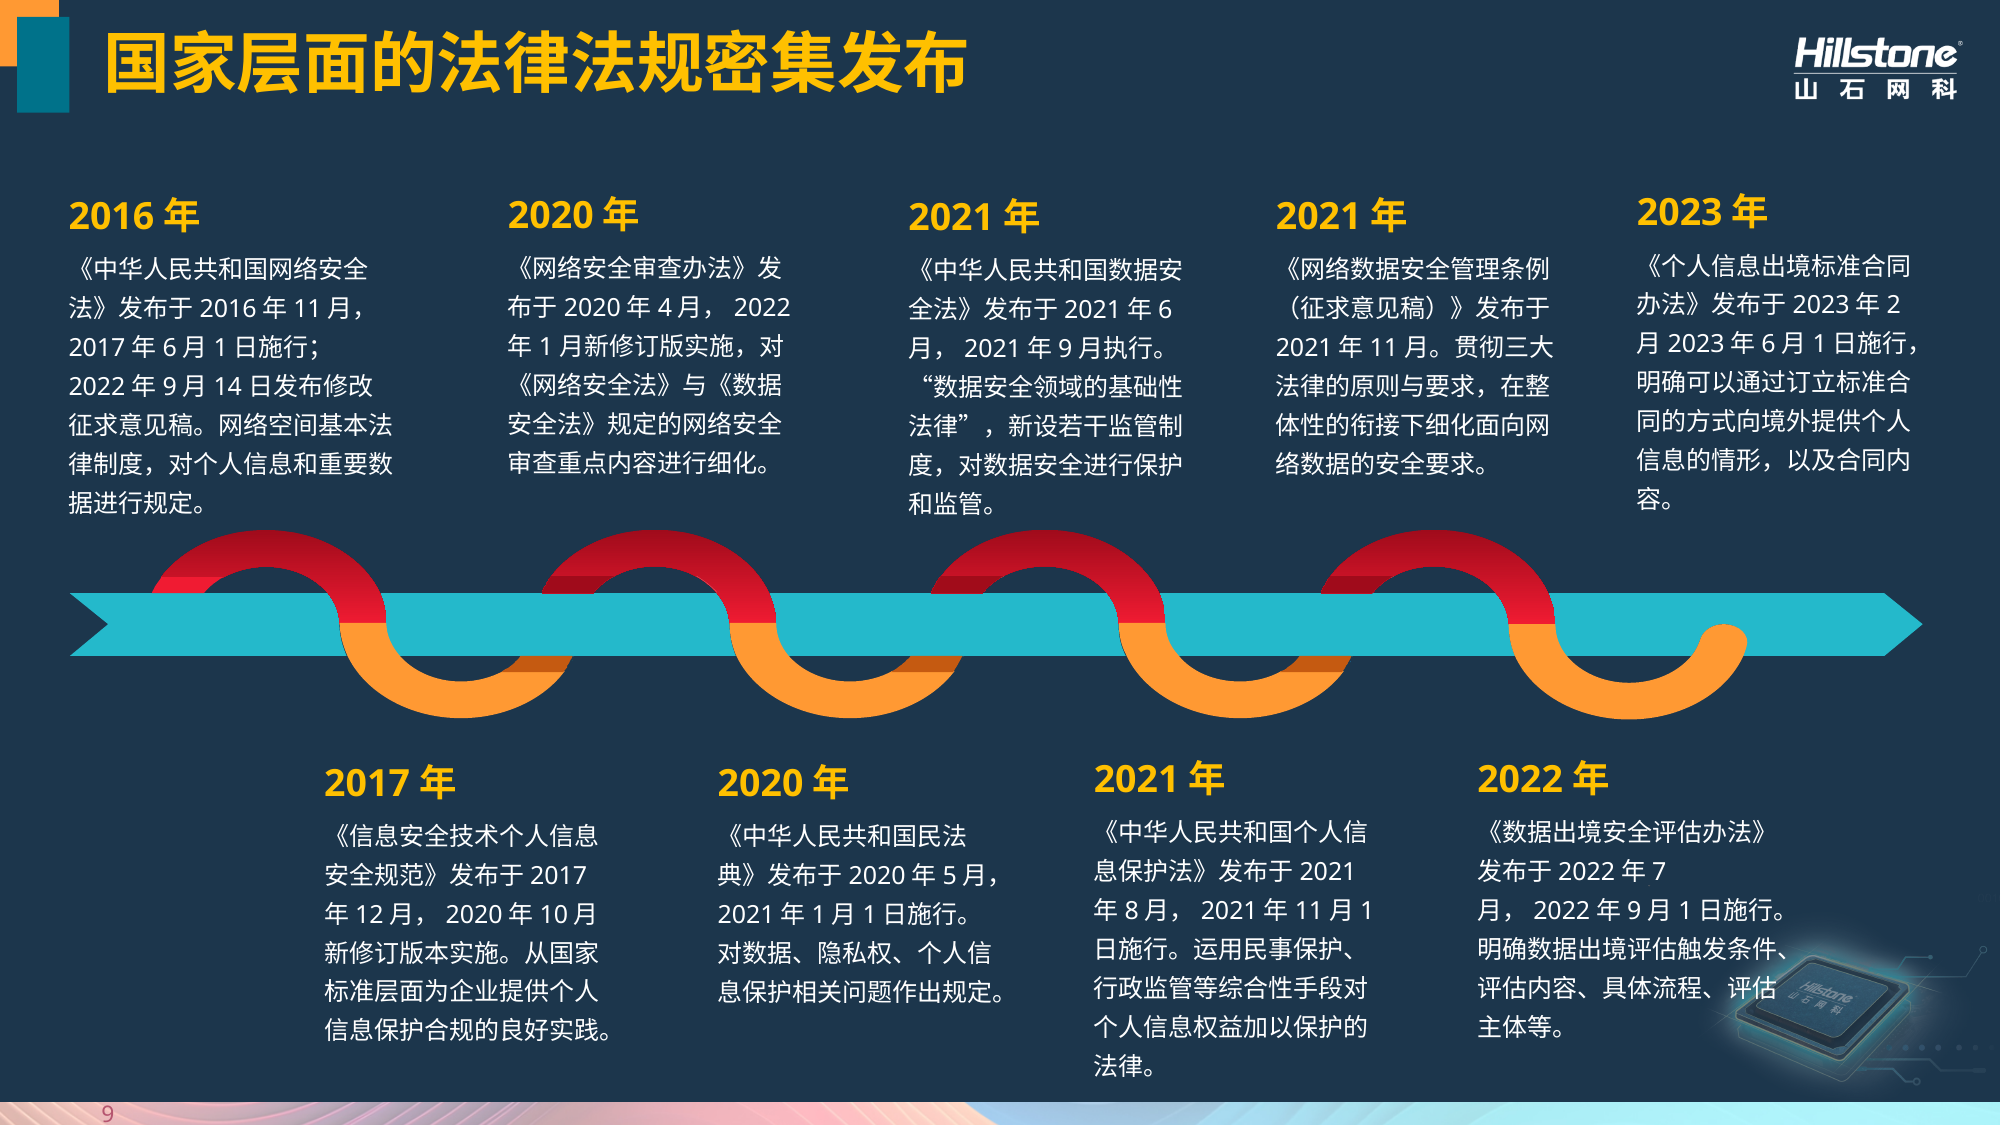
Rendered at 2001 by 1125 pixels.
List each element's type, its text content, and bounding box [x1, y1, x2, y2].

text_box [1078, 747, 1391, 1052]
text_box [309, 751, 622, 1053]
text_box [893, 185, 1207, 490]
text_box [1462, 747, 1797, 1010]
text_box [1621, 180, 1939, 482]
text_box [1260, 184, 1578, 489]
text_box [53, 184, 410, 489]
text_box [69, 529, 1923, 720]
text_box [493, 183, 811, 485]
picture [0, 1102, 2000, 1125]
picture [1793, 32, 1963, 106]
title 国家层面的法律法规密集发布 [88, 26, 1698, 106]
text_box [702, 751, 1015, 1013]
